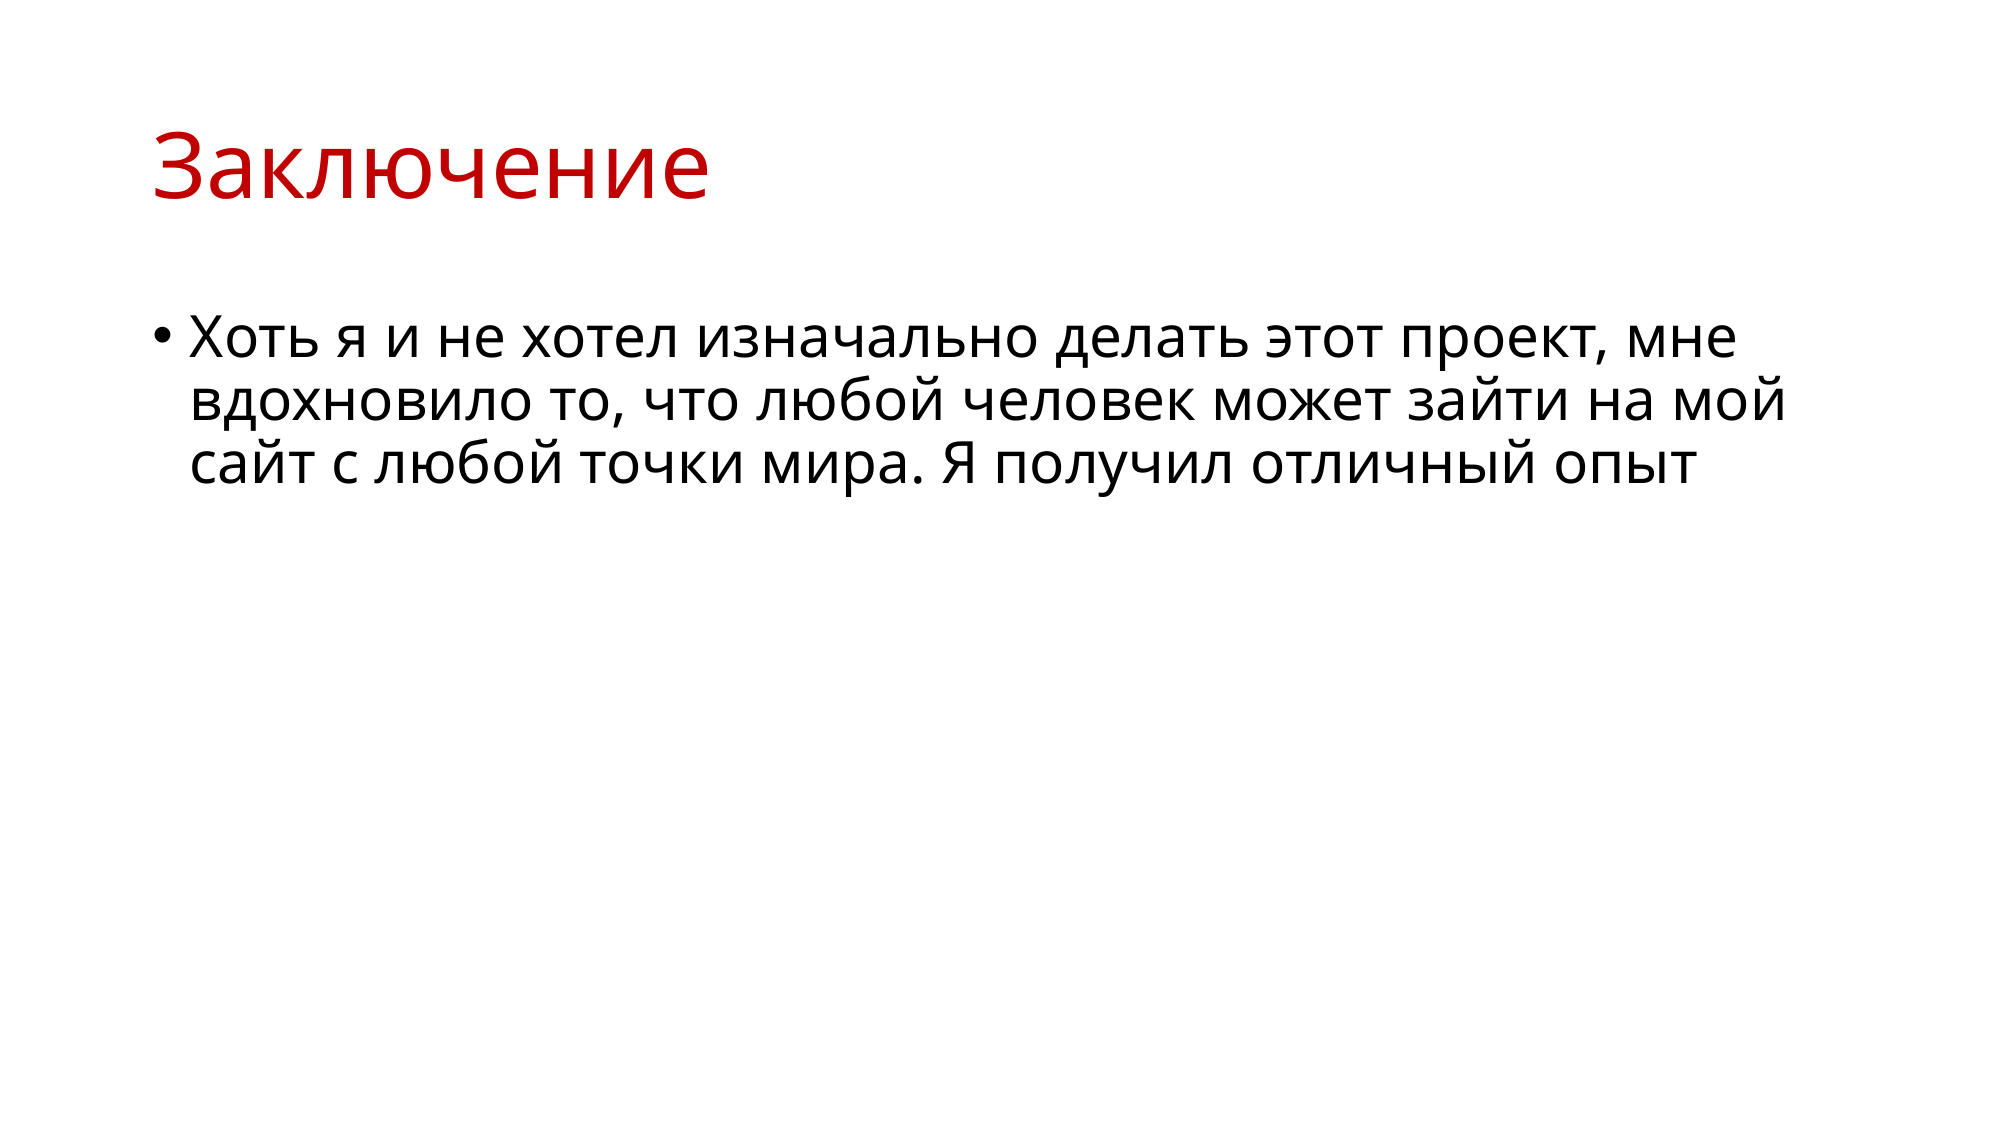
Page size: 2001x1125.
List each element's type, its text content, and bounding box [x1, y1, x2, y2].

list Хоть я и не хотел изначально делать этот проект, мне вдохновило то, что любой человек может зайти на мой сайт с любой точки мира. Я получил отличный опыт [137, 299, 1863, 1014]
title Заключение [137, 59, 1863, 278]
